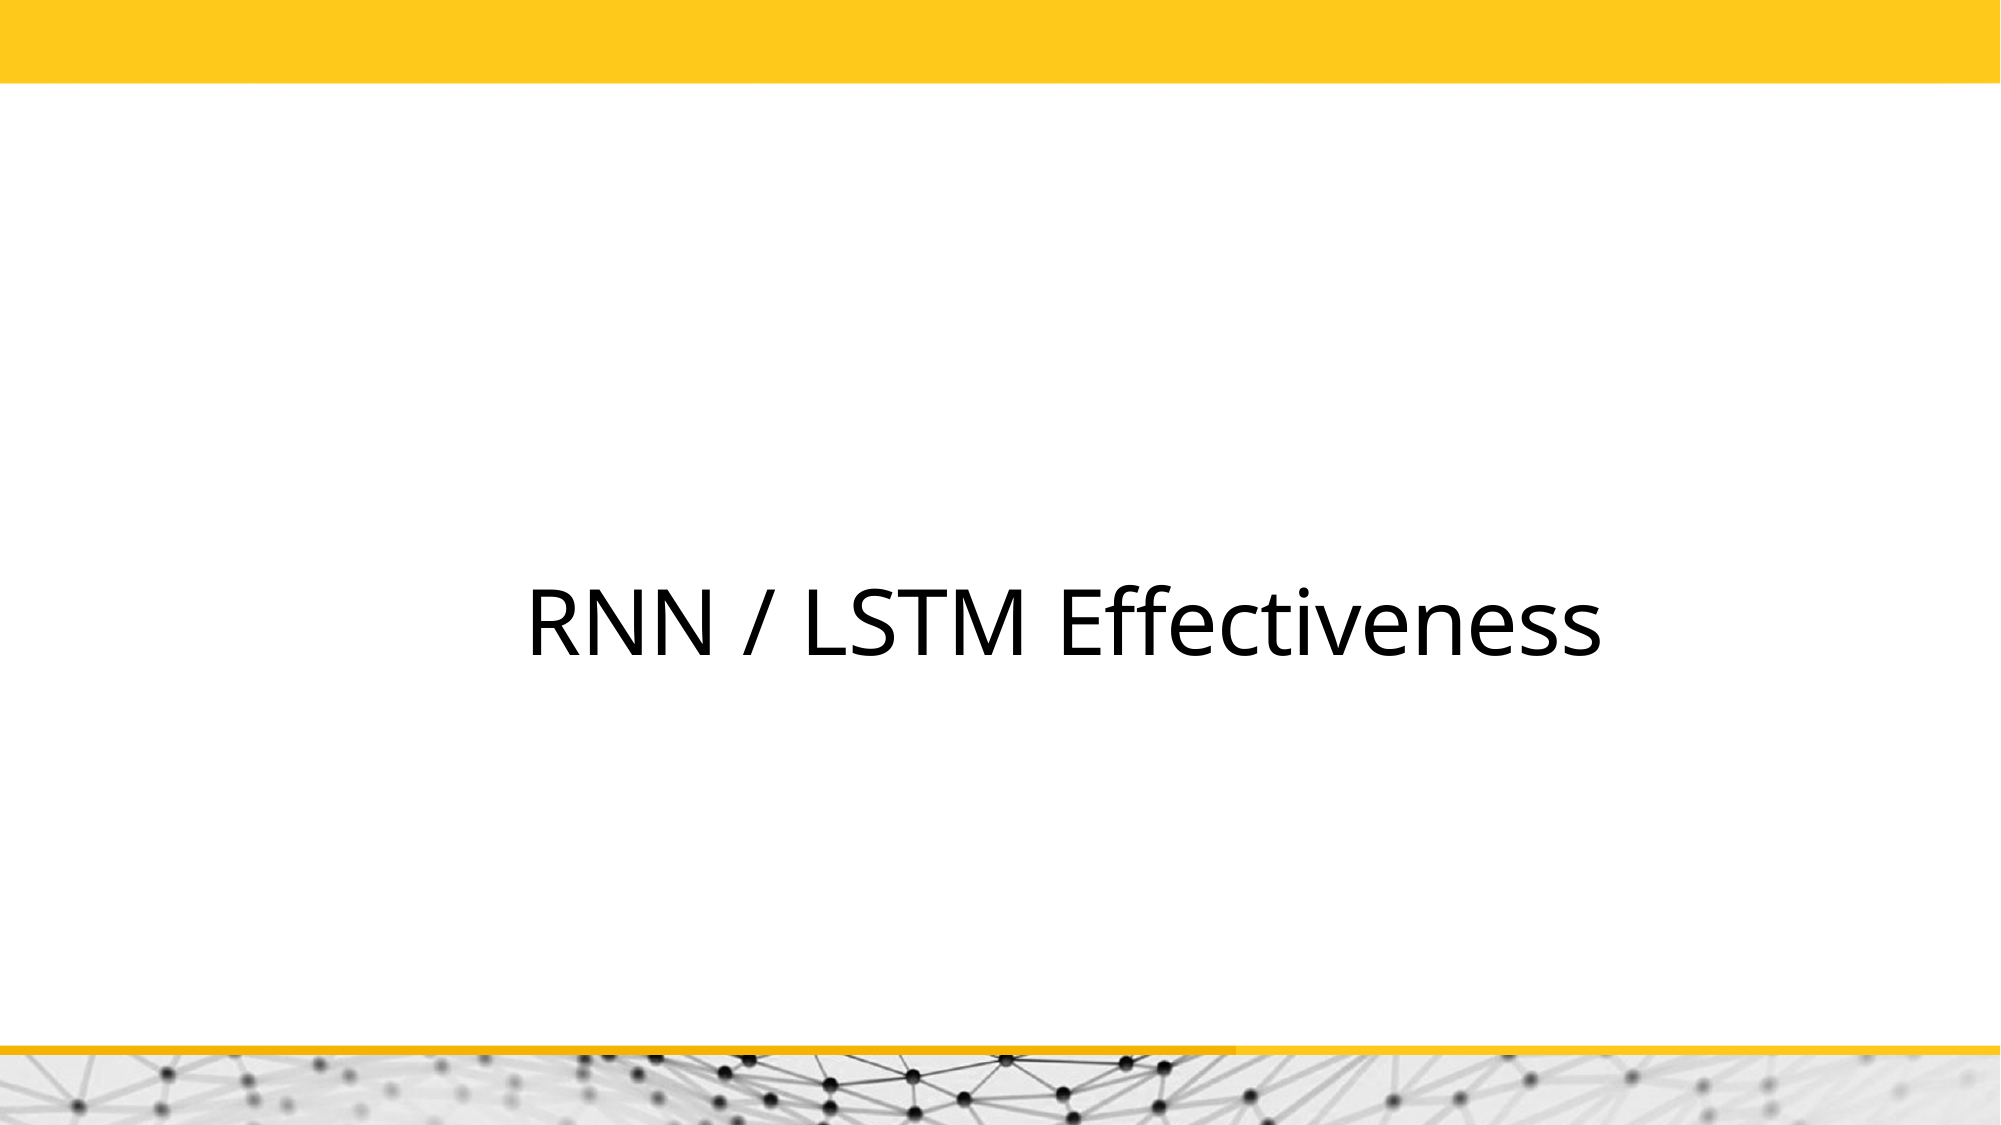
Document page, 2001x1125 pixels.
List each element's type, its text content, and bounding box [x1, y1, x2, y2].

text_box RNN / LSTM Effectiveness [522, 564, 1648, 675]
picture [0, 0, 2001, 1125]
